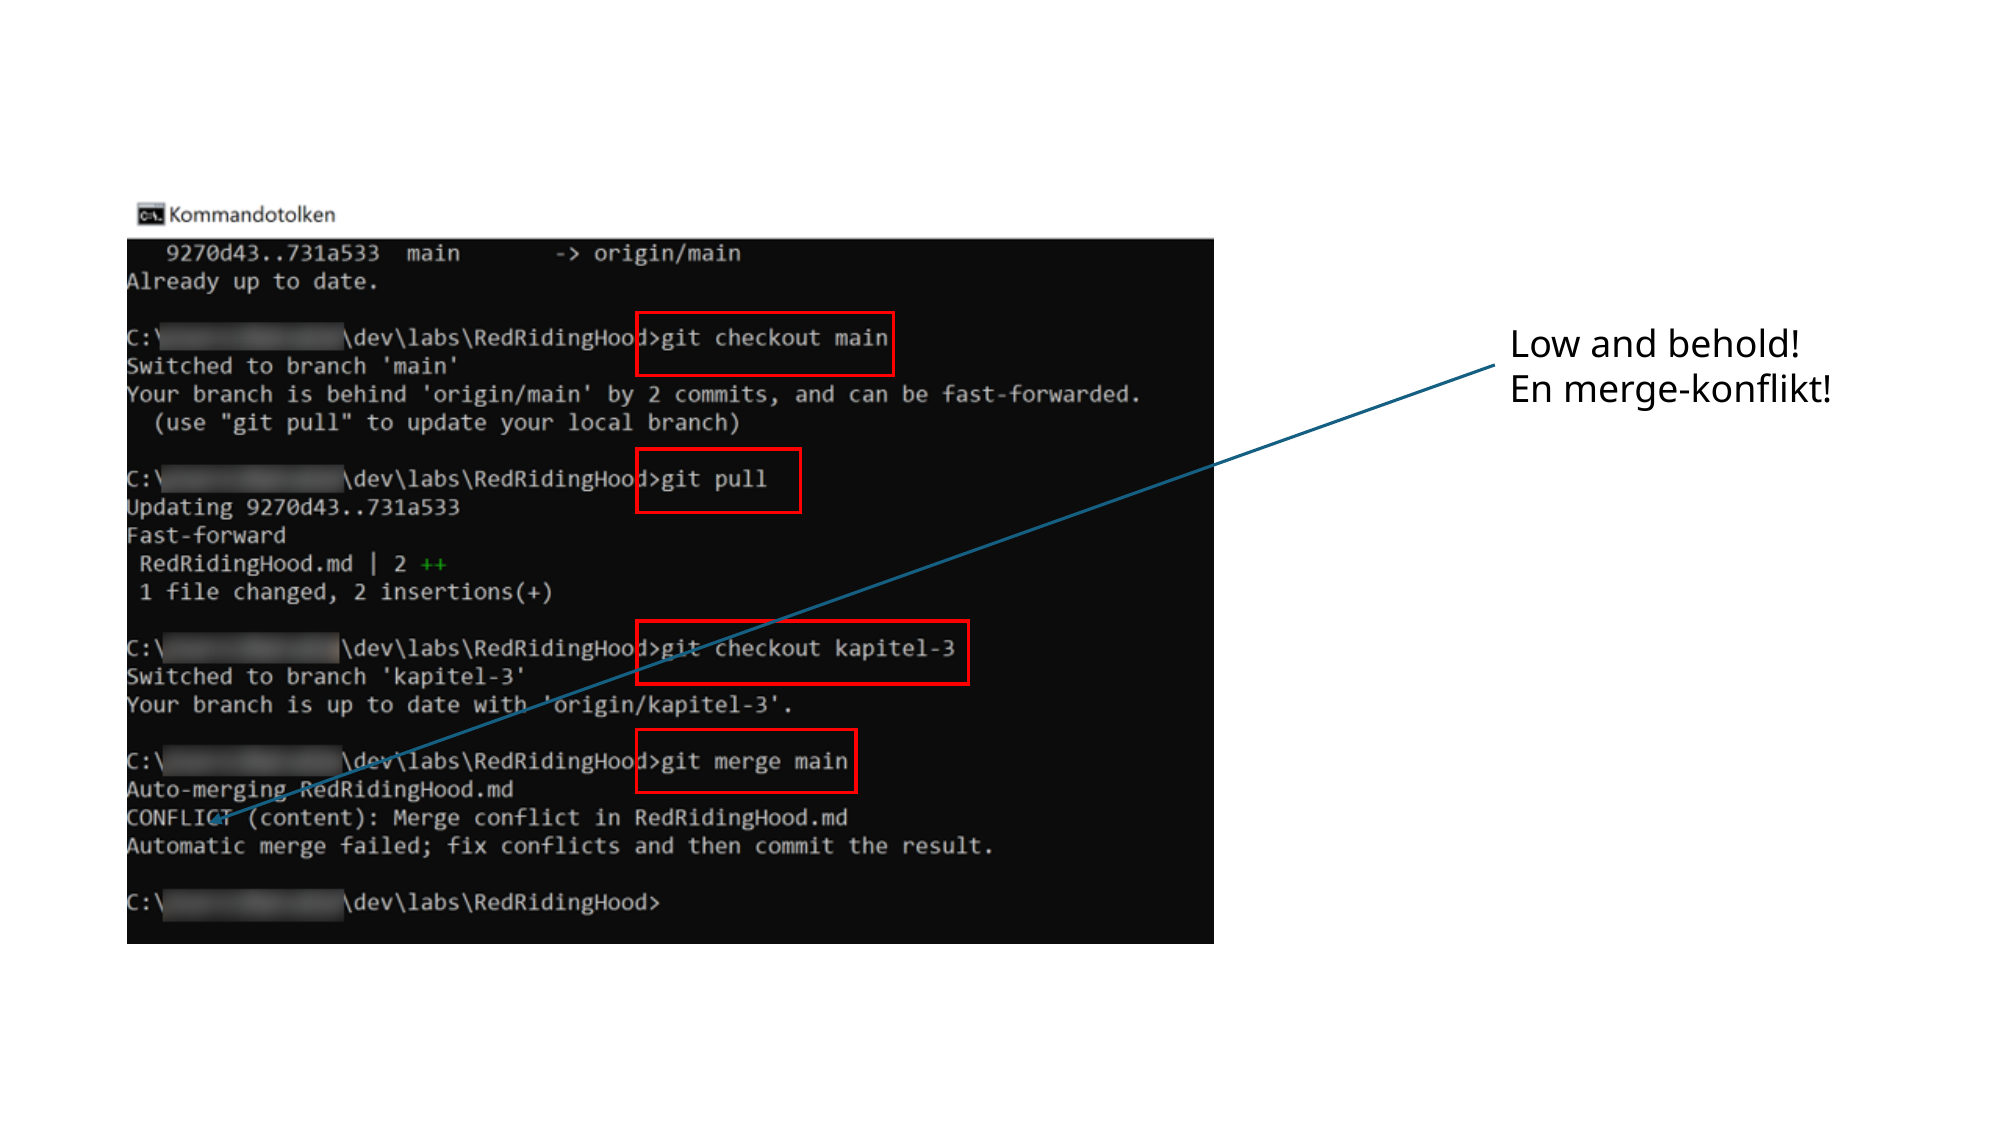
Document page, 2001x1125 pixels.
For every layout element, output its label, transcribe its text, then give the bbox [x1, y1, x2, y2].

text_box Low and behold! En merge-konflikt! [1494, 312, 1925, 418]
picture [126, 191, 1214, 944]
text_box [208, 365, 1496, 824]
